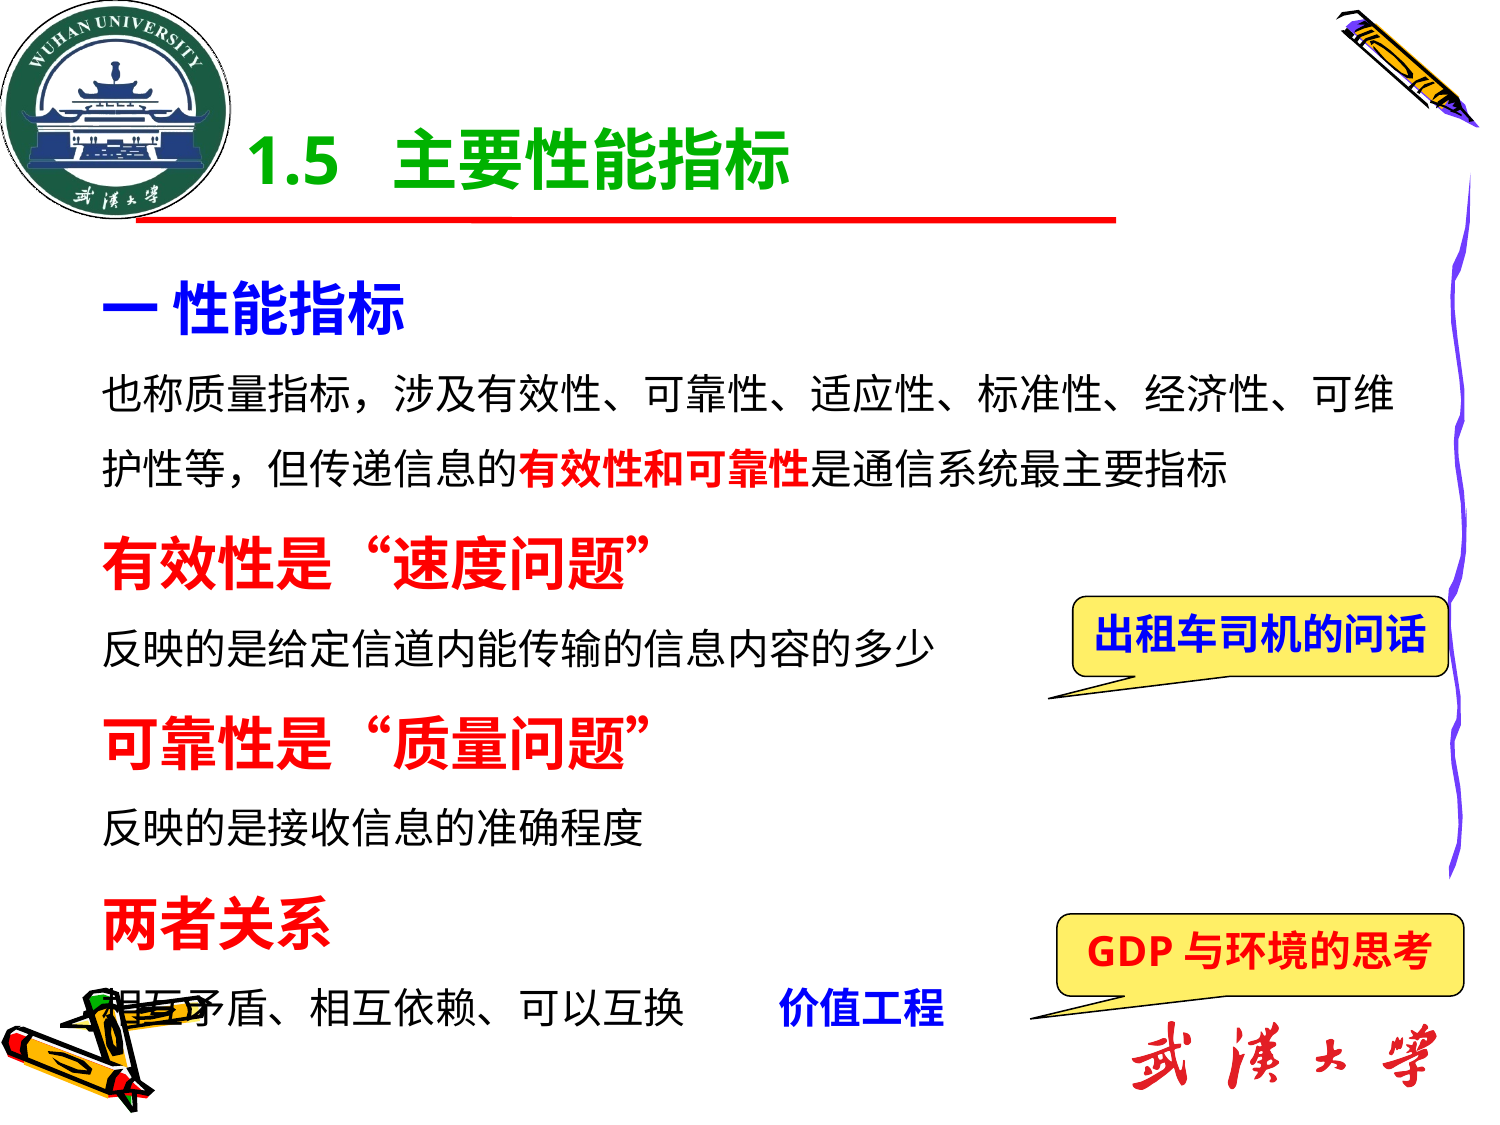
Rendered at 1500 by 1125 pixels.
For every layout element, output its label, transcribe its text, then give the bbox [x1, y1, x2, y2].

text_box GDP与环境的思考 [1030, 913, 1464, 1019]
picture [0, 1, 231, 220]
title 1.5 主要性能指标 [229, 77, 845, 206]
list 一 性能指标 也称质量指标，涉及有效性、可靠性、适应性、标准性、经济性、可维护性等，但传递信息的有效性和可靠性是通信系统最主要指标 有效性是“速度问题” 反映的是给定信道内能传输的信息内容的多少 可靠性是“质量问题” 反映的是接收信息的准确程度 两者关系 相互矛盾、相互依赖、可以互换 价值工程 [85, 229, 1419, 1044]
picture [1128, 1015, 1471, 1093]
text_box 出租车司机的问话 [1048, 596, 1449, 699]
